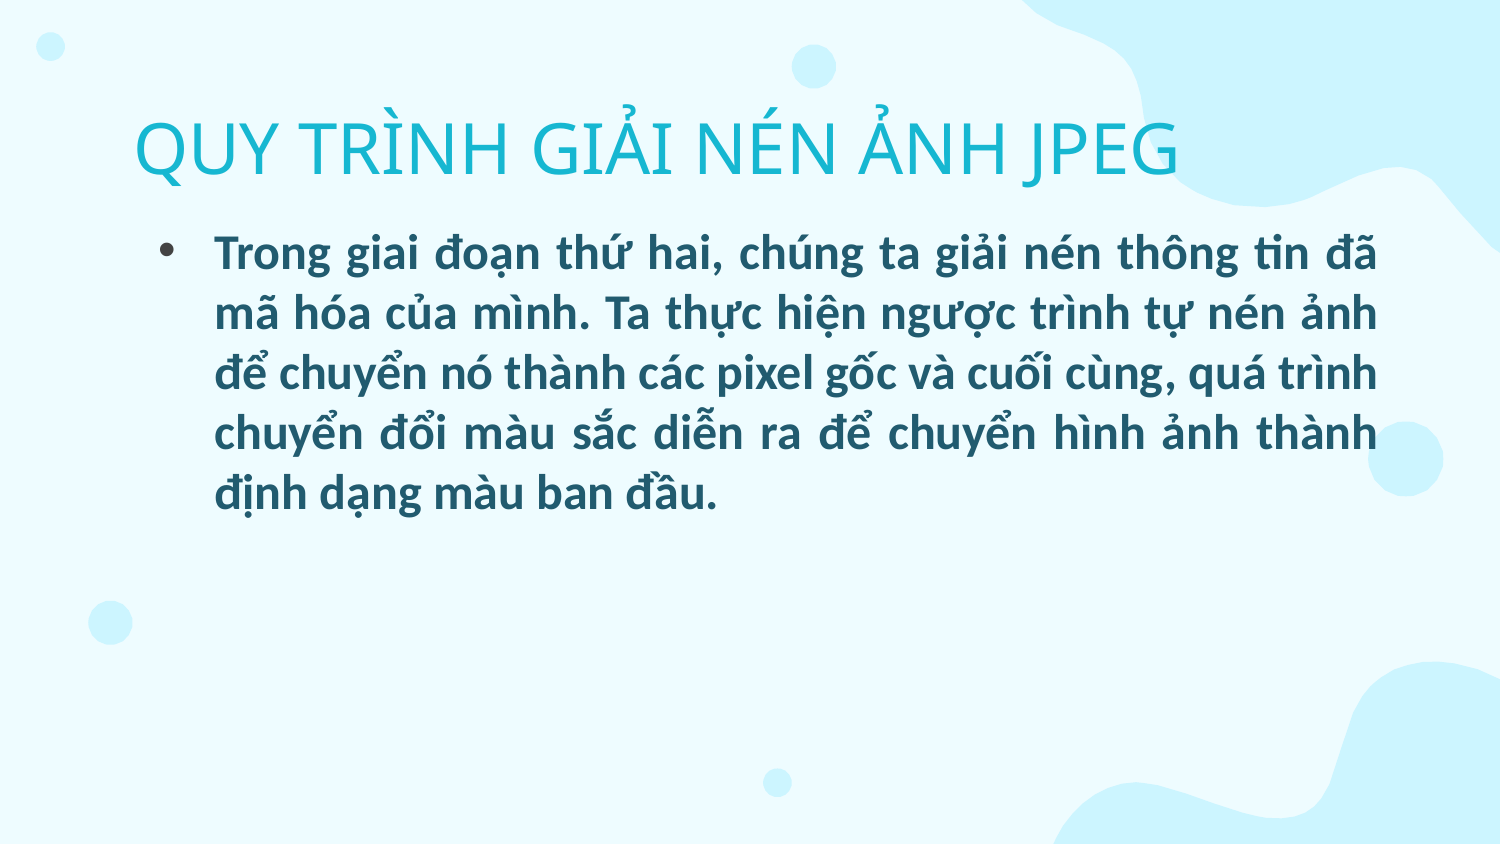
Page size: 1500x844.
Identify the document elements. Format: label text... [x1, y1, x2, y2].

title QUY TRÌNH GIẢI NÉN ẢNH JPEG [118, 88, 1500, 183]
list Trong giai đoạn thứ hai, chúng ta giải nén thông tin đã mã hóa của mình. Ta thực hiện ngược trình tự nén ảnh để chuyển nó thành các pixel gốc và cuối cùng, quá trình chuyển đổi màu sắc diễn ra để chuyển hình ảnh thành định dạng màu ban đầu. [118, 204, 1395, 766]
